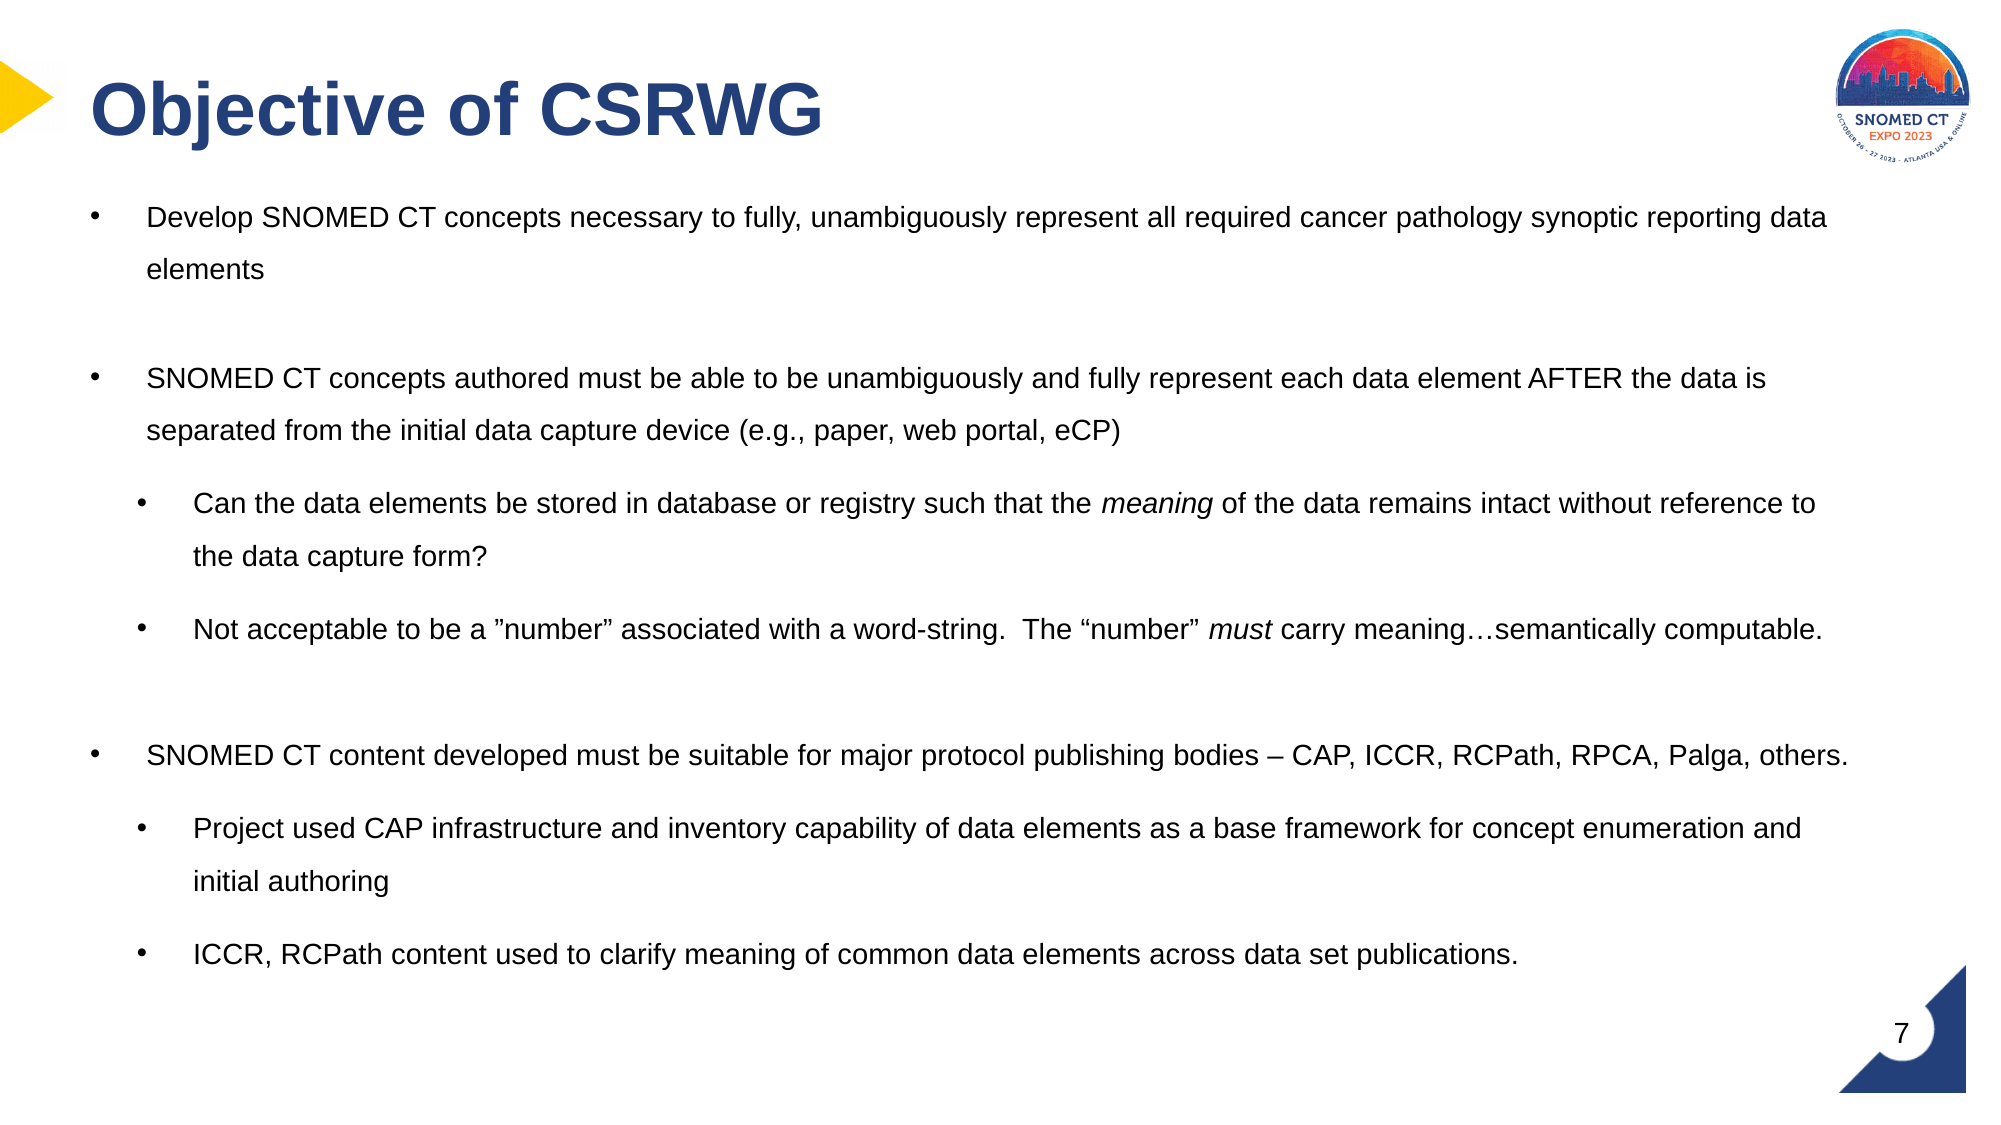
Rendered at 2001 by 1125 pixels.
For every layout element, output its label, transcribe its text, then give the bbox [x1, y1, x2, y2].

picture [1839, 965, 1966, 1093]
title Objective of CSRWG [75, 60, 1271, 151]
picture [0, 61, 66, 133]
subtitle Develop SNOMED CT concepts necessary to fully, unambiguously represent all required cancer pathology synoptic reporting data elements SNOMED CT concepts authored must be able to be unambiguously and fully represent each data element AFTER the data is separated from the initial data capture device (e.g., paper, web portal, eCP) Can the data elements be stored in database or registry such that the meaning of the data remains intact without reference to the data capture form? Not acceptable to be a ”number” associated with a word-string. The “number” must carry meaning…semantically computable. SNOMED CT content developed must be suitable for major protocol publishing bodies – CAP, ICCR, RCPath, RPCA, Palga, others. Project used CAP infrastructure and inventory capability of data elements as a base framework for concept enumeration and initial authoring ICCR, RCPath content used to clarify meaning of common data elements across data set publications. [75, 173, 1867, 1033]
picture [1833, 25, 1973, 165]
